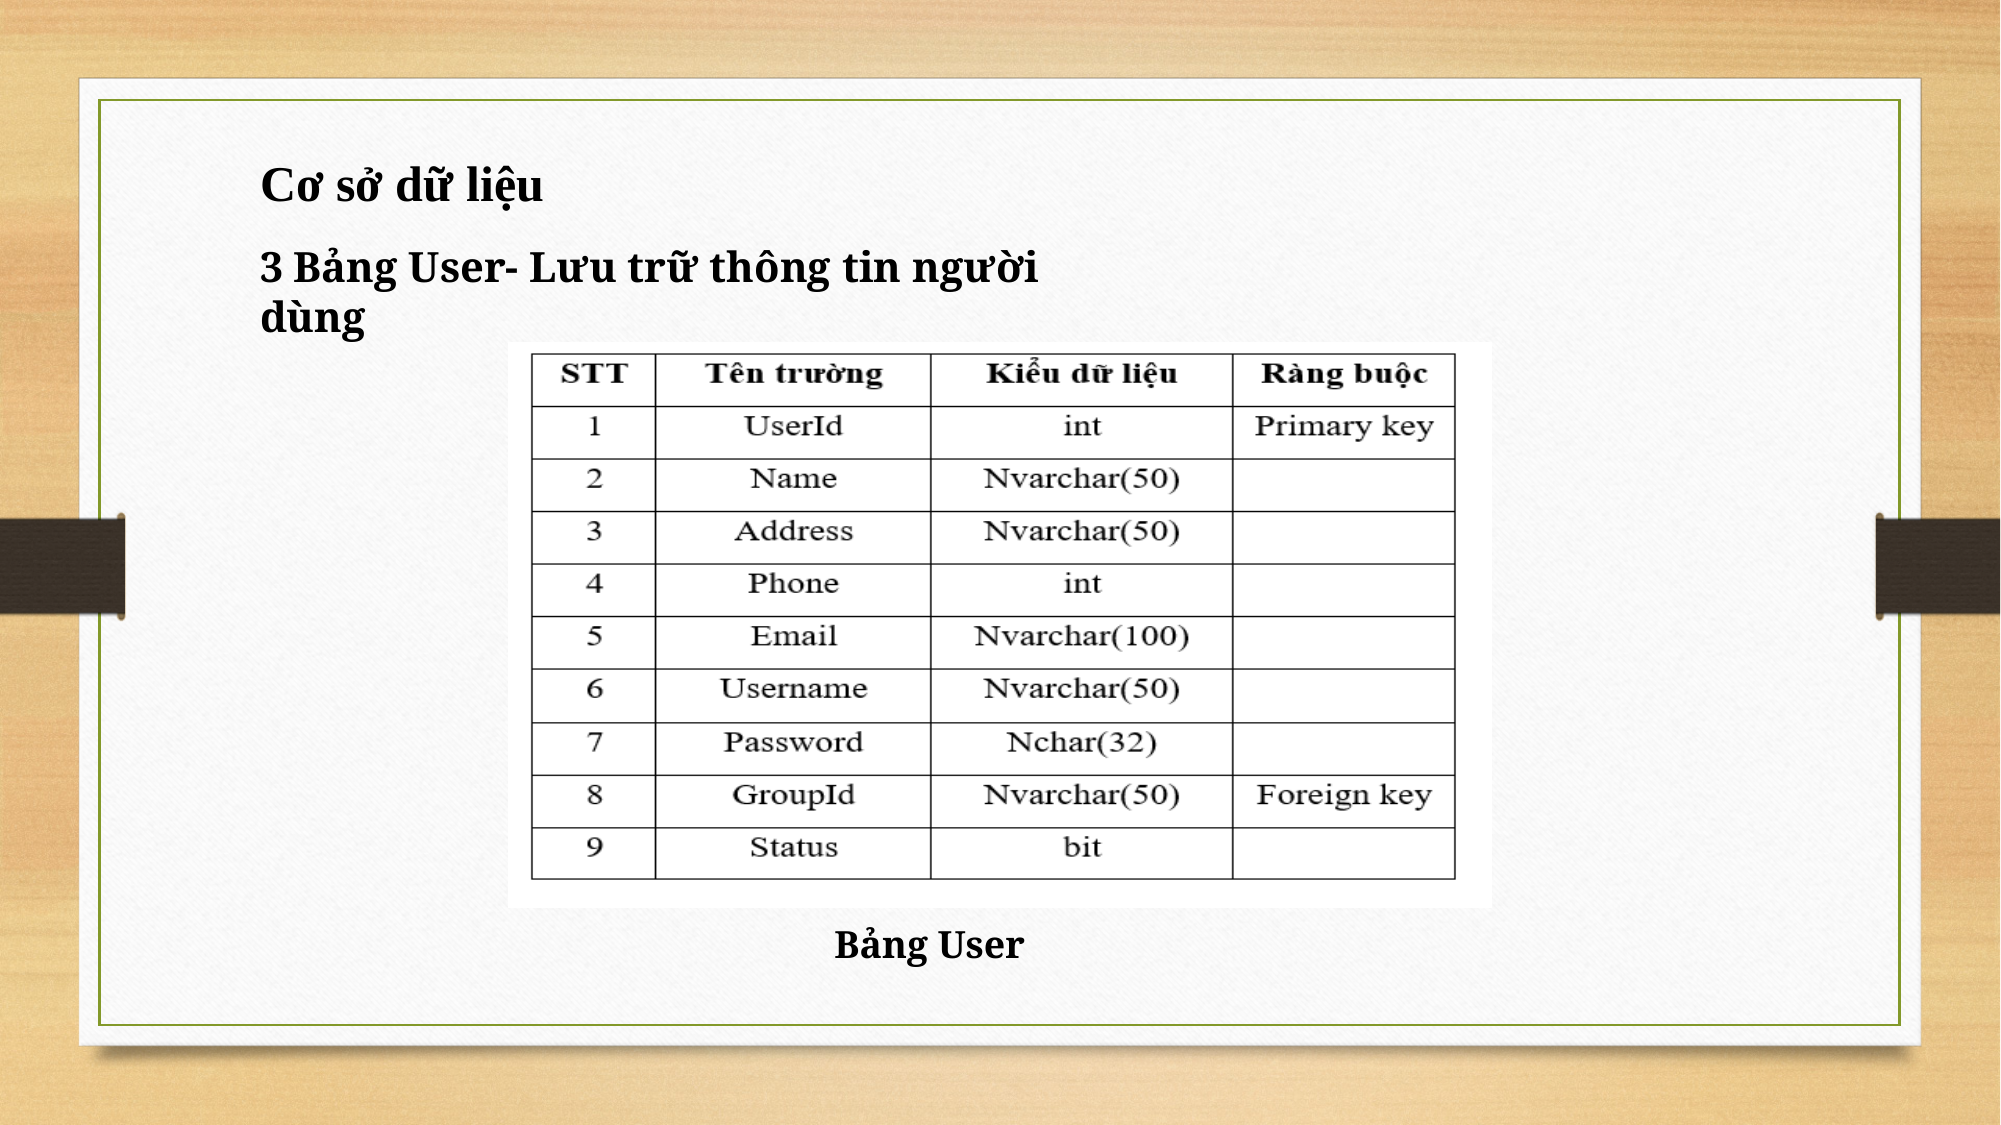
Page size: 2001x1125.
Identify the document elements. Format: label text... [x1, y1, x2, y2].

text_box Bảng User [819, 913, 1135, 974]
text_box 3 Bảng User- Lưu trữ thông tin người dùng [245, 233, 1066, 349]
picture [0, 0, 2001, 1125]
text_box Cơ sở dữ liệu [245, 143, 759, 264]
